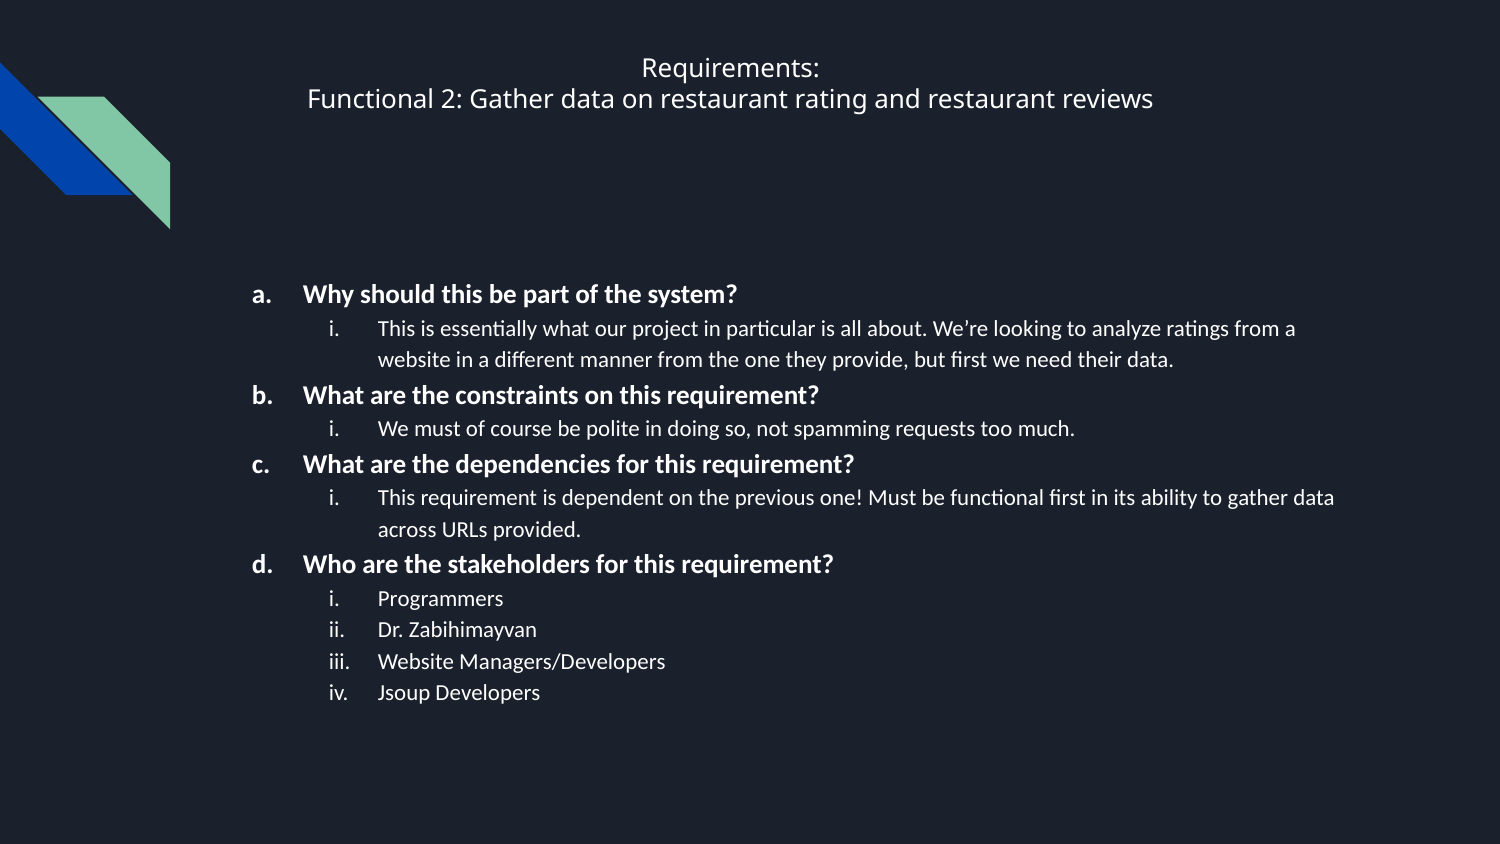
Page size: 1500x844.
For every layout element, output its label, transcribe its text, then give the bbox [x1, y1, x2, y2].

list Why should this be part of the system? This is essentially what our project in particular is all about. We’re looking to analyze ratings from a website in a different manner from the one they provide, but first we need their data. What are the constraints on this requirement? We must of course be polite in doing so, not spamming requests too much. What are the dependencies for this requirement? This requirement is dependent on the previous one! Must be functional first in its ability to gather data across URLs provided. Who are the stakeholders for this requirement? Programmers Dr. Zabihimayvan Website Managers/Developers Jsoup Developers [212, 257, 1368, 735]
title Requirements: Functional 2: Gather data on restaurant rating and restaurant reviews [279, 36, 1183, 131]
